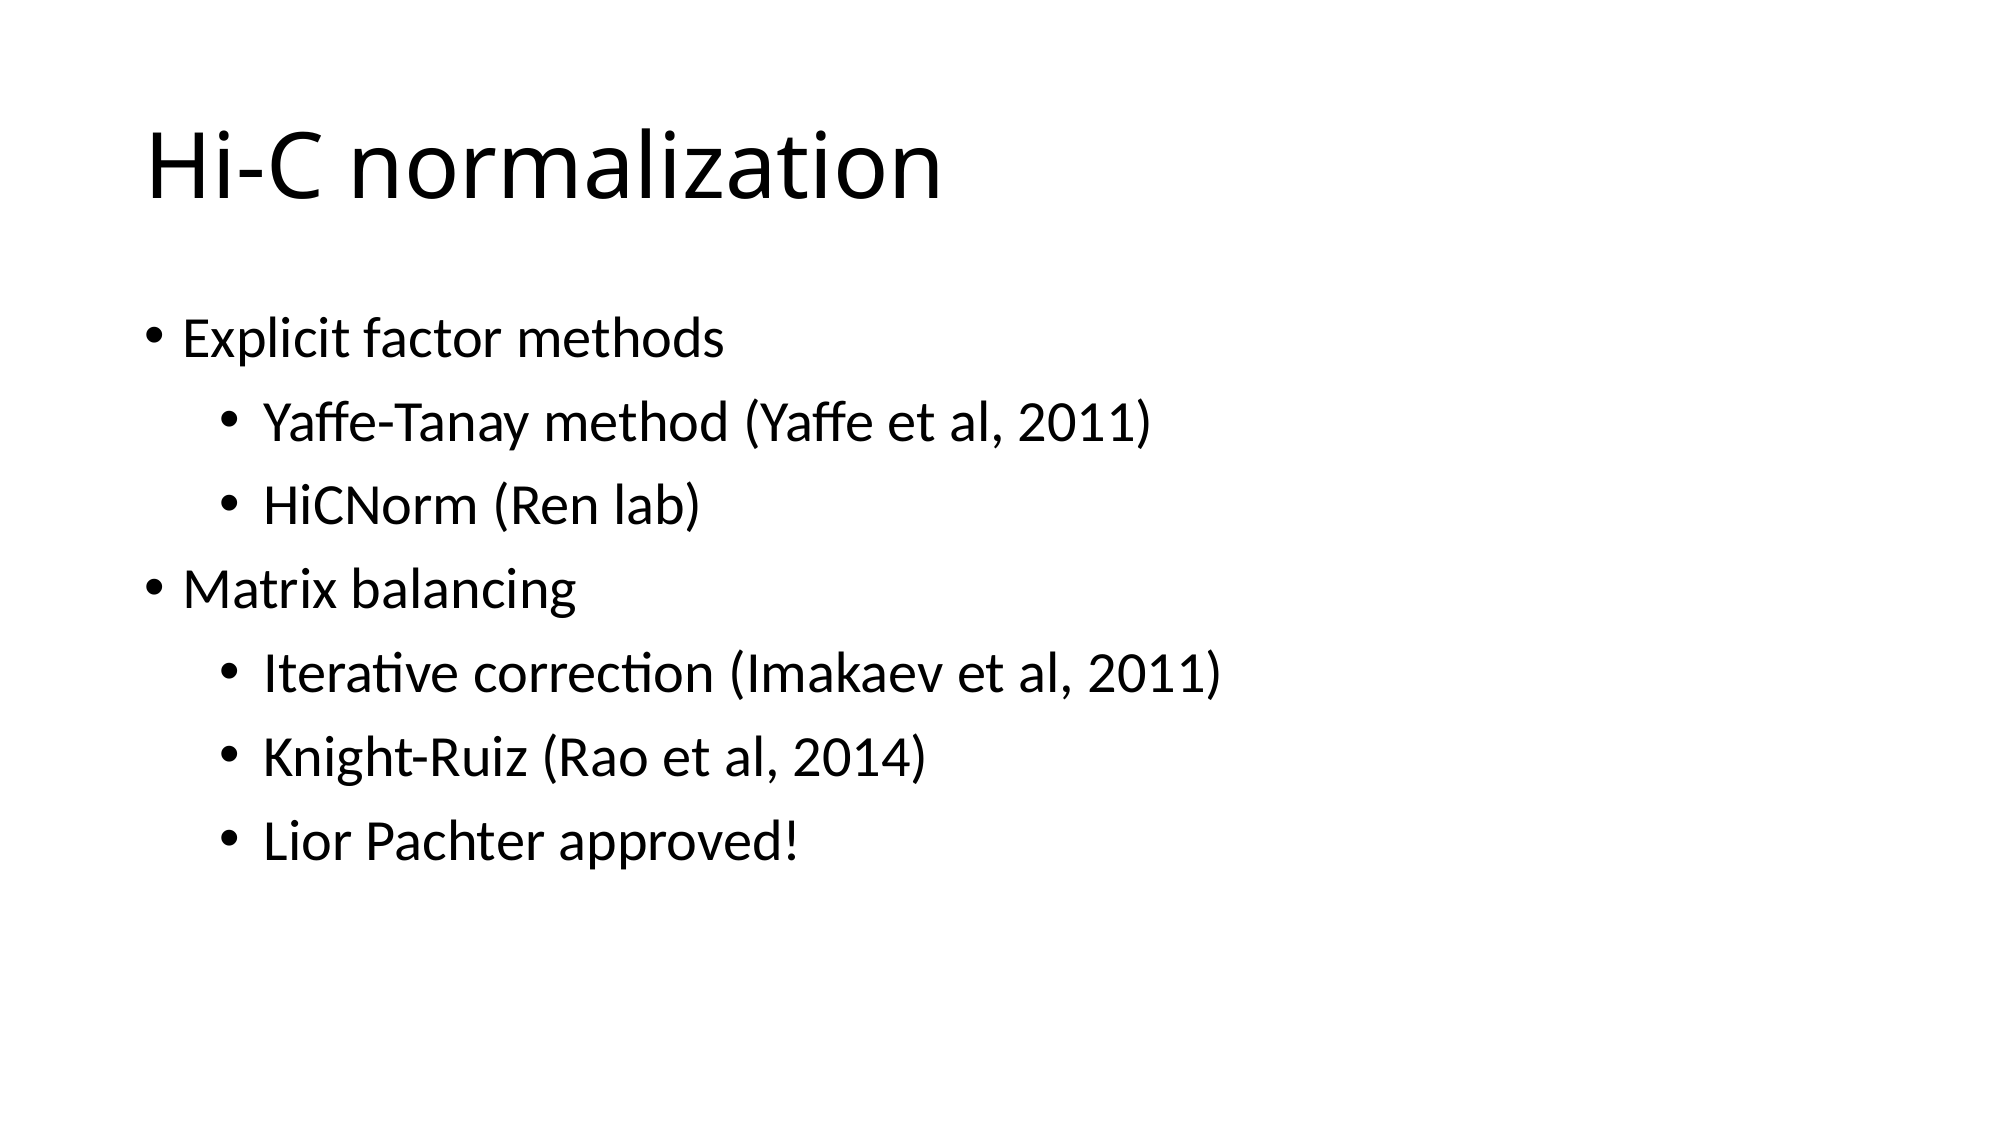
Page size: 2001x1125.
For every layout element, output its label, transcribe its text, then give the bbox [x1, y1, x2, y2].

list Explicit factor methods Yaffe-Tanay method (Yaffe et al, 2011) HiCNorm (Ren lab) Matrix balancing Iterative correction (Imakaev et al, 2011) Knight-Ruiz (Rao et al, 2014) Lior Pachter approved! [136, 298, 1863, 1014]
title Hi-C normalization [136, 59, 1863, 278]
